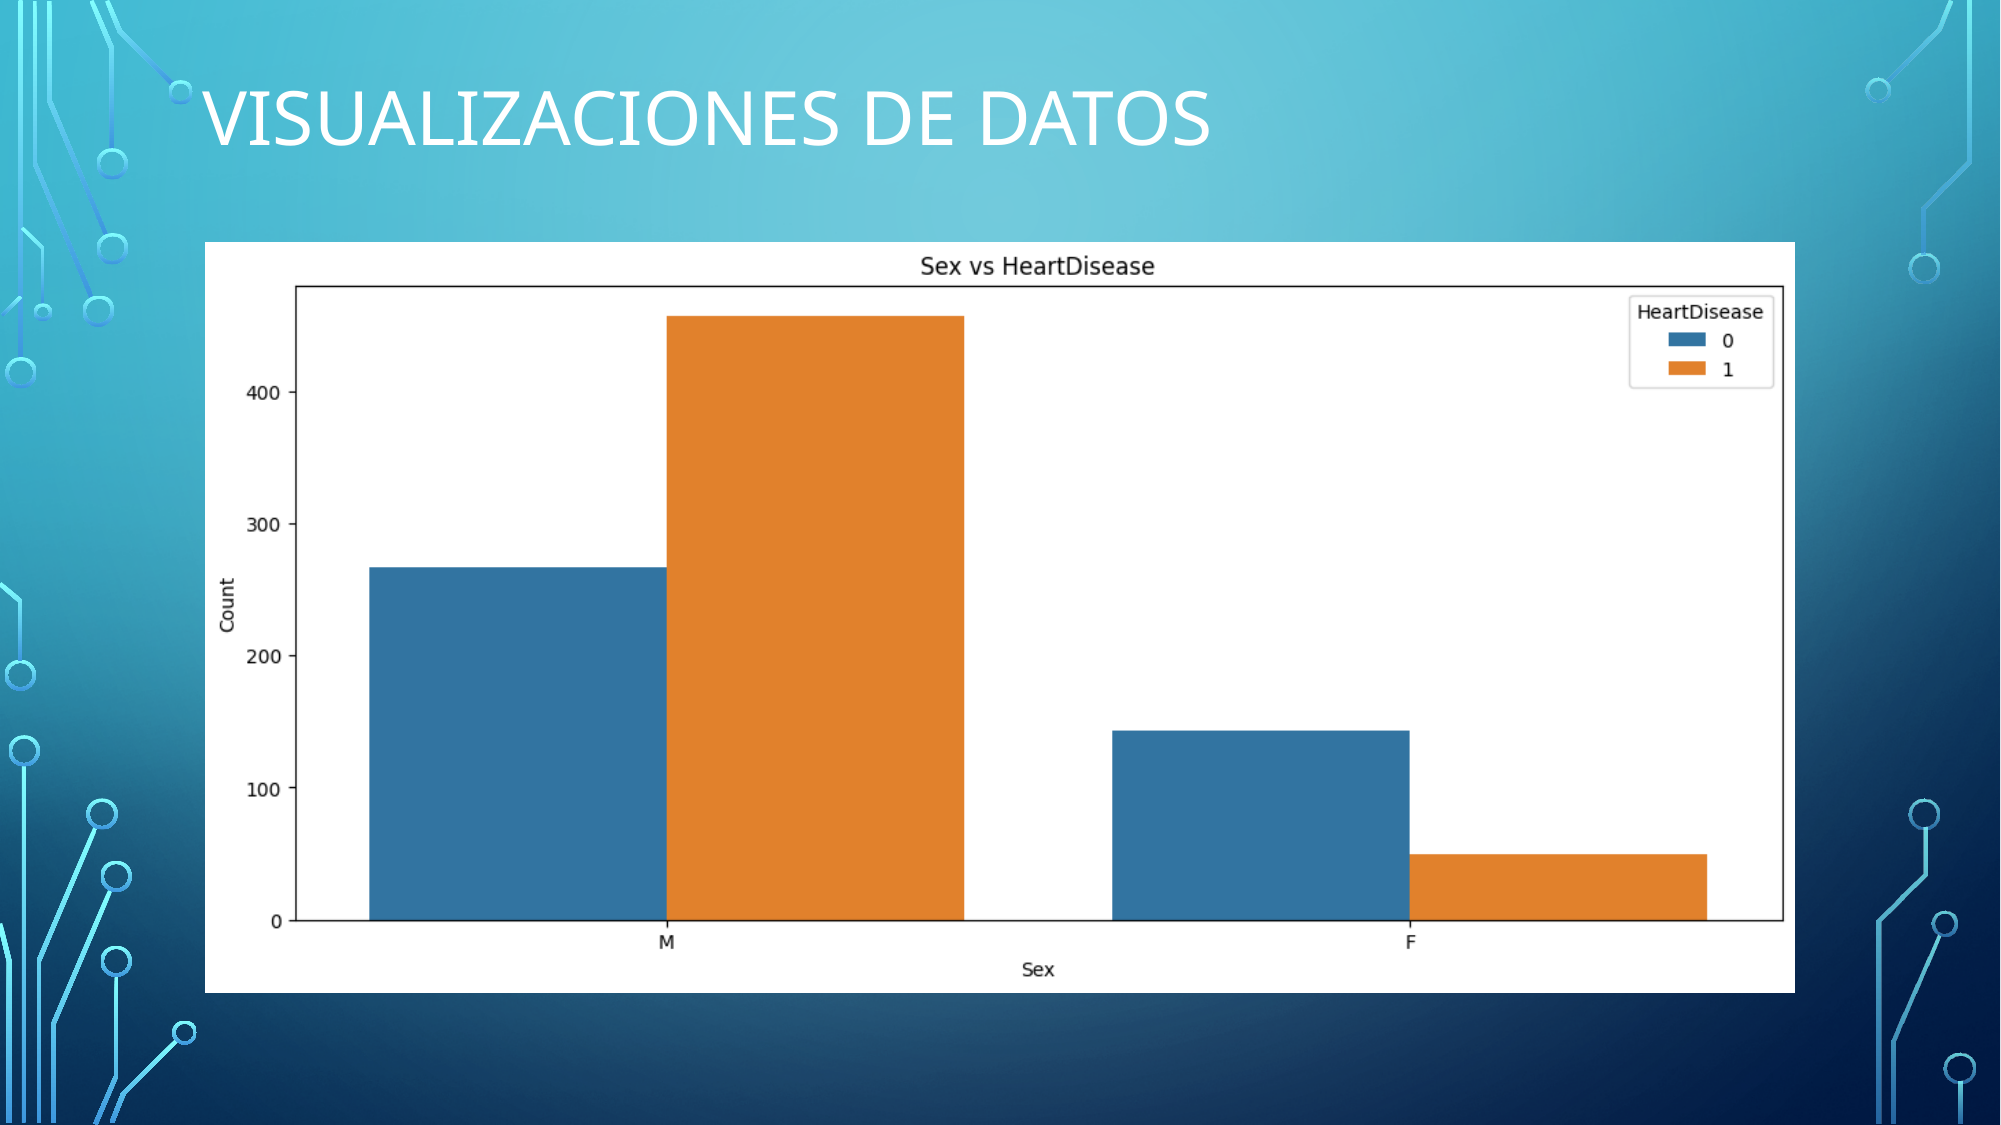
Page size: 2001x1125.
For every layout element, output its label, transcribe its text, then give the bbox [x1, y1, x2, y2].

title Visualizaciones de datos [187, 0, 1813, 243]
picture [204, 242, 1796, 993]
